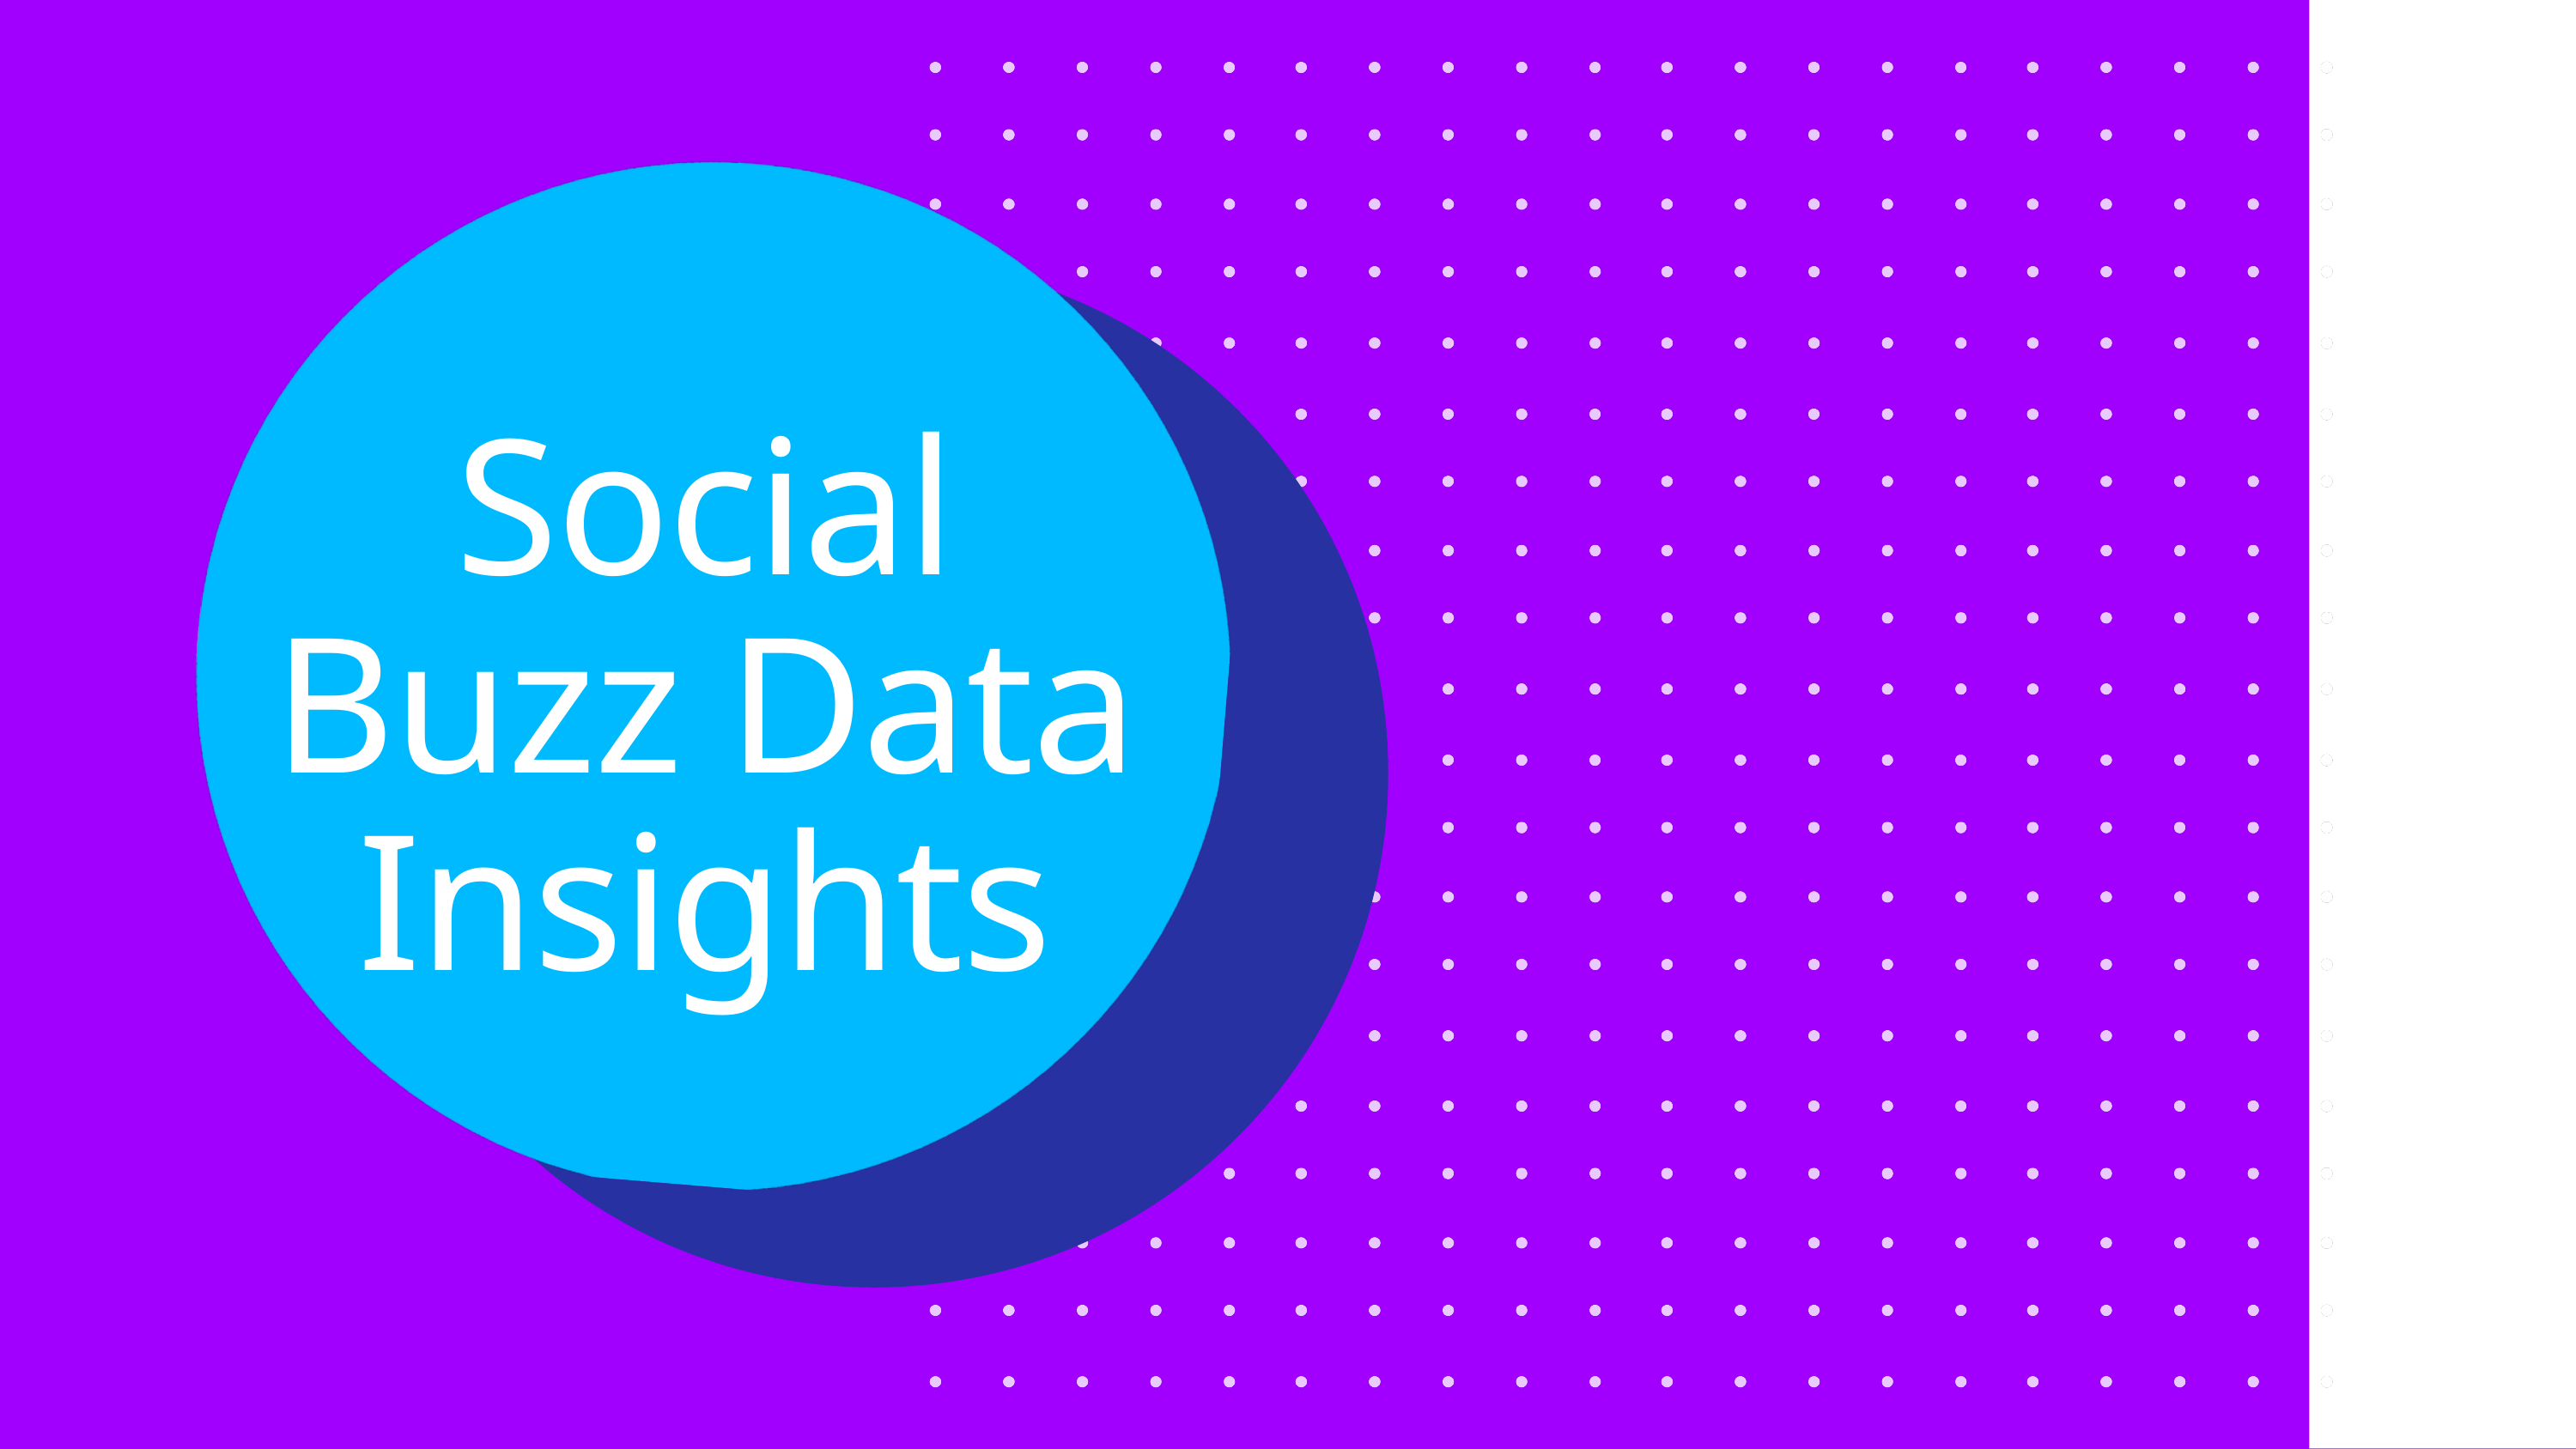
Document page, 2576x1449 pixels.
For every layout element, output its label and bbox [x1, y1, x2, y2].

text_box [155, 115, 1388, 1288]
text_box [2309, 0, 2576, 1449]
text_box [921, 57, 2337, 1392]
